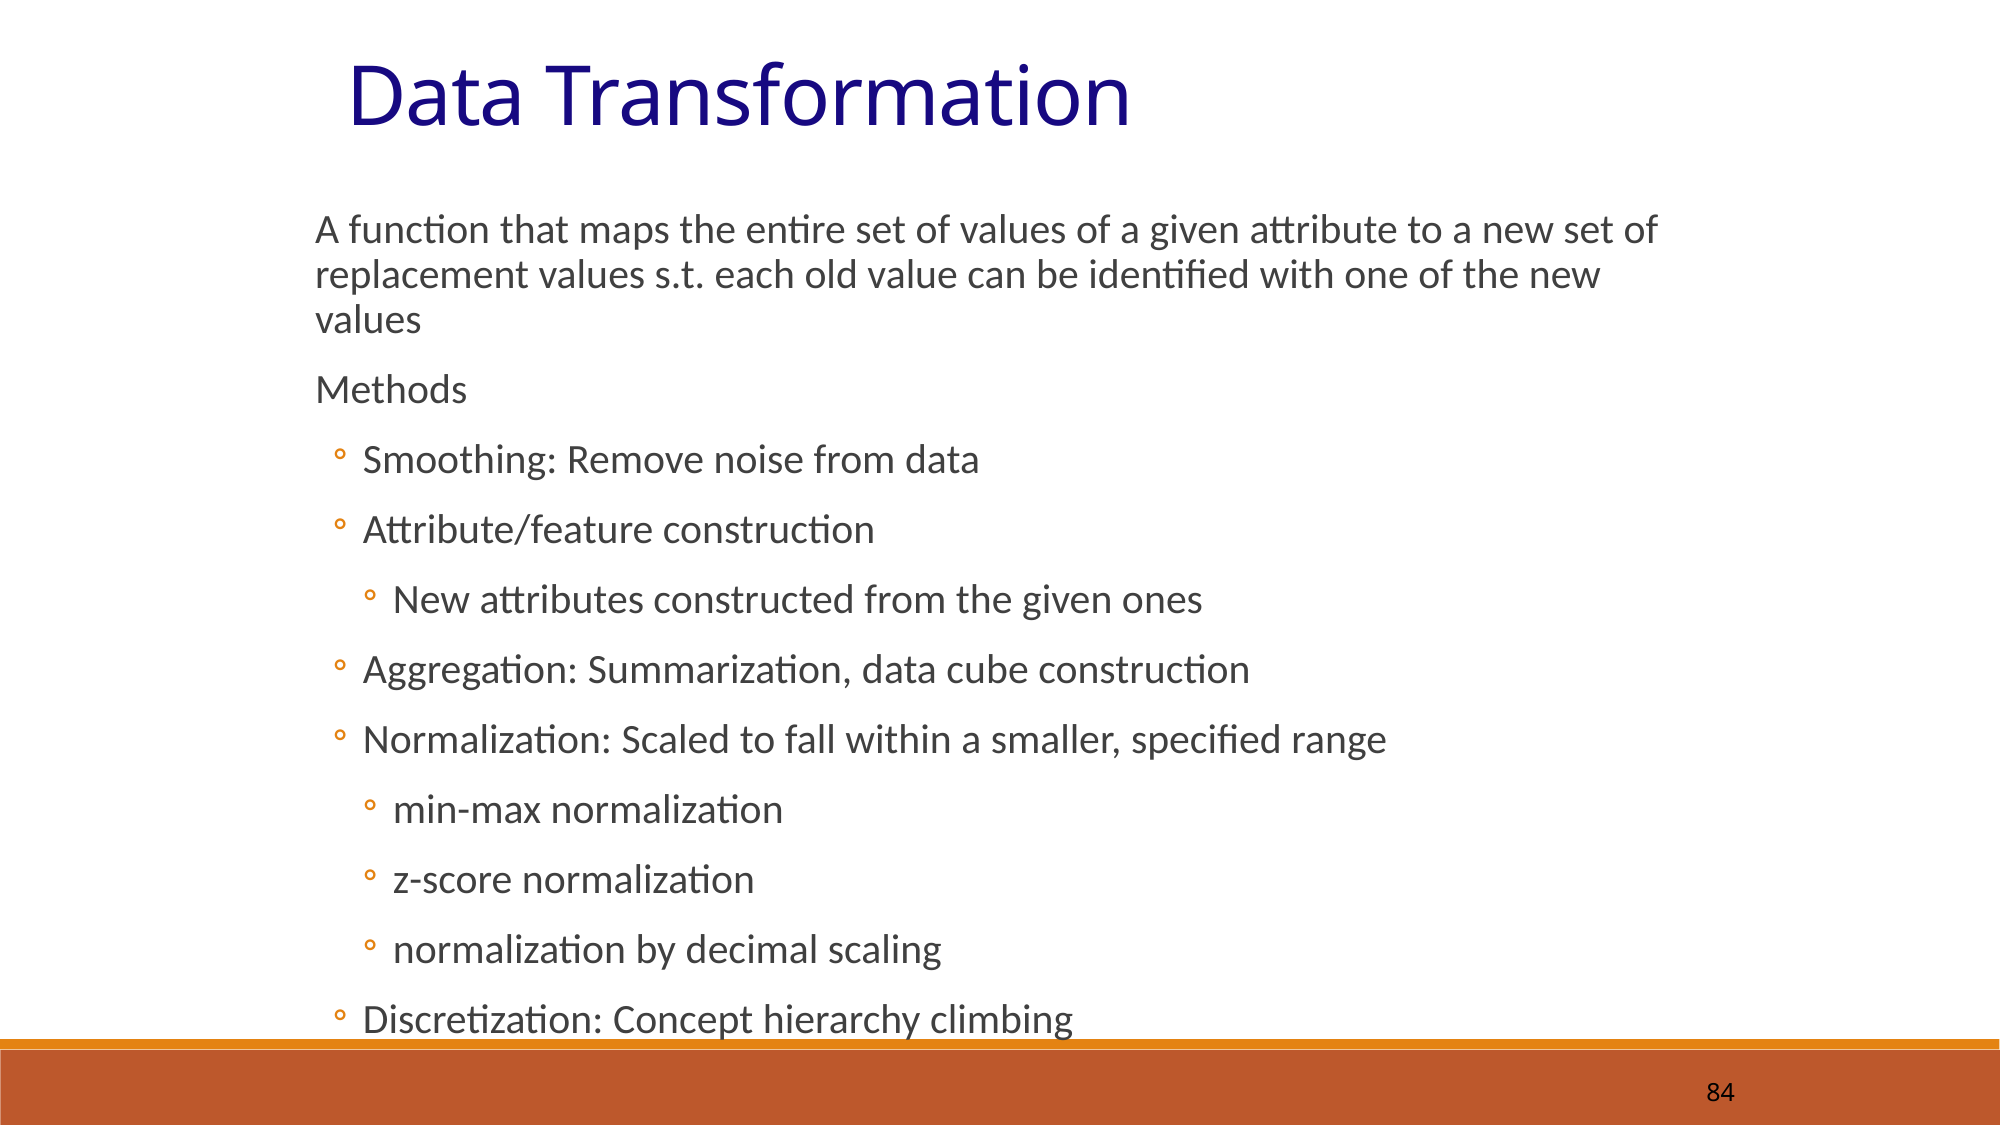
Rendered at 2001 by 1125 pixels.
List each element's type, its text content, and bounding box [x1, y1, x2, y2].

list A function that maps the entire set of values of a given attribute to a new set of replacement values s.t. each old value can be identified with one of the new values Methods Smoothing: Remove noise from data Attribute/feature construction New attributes constructed from the given ones Aggregation: Summarization, data cube construction Normalization: Scaled to fall within a smaller, specified range min-max normalization z-score normalization normalization by decimal scaling Discretization: Concept hierarchy climbing [300, 200, 1663, 1075]
title Data Transformation [331, 50, 1653, 150]
slide_number 84 [1437, 1062, 1750, 1125]
